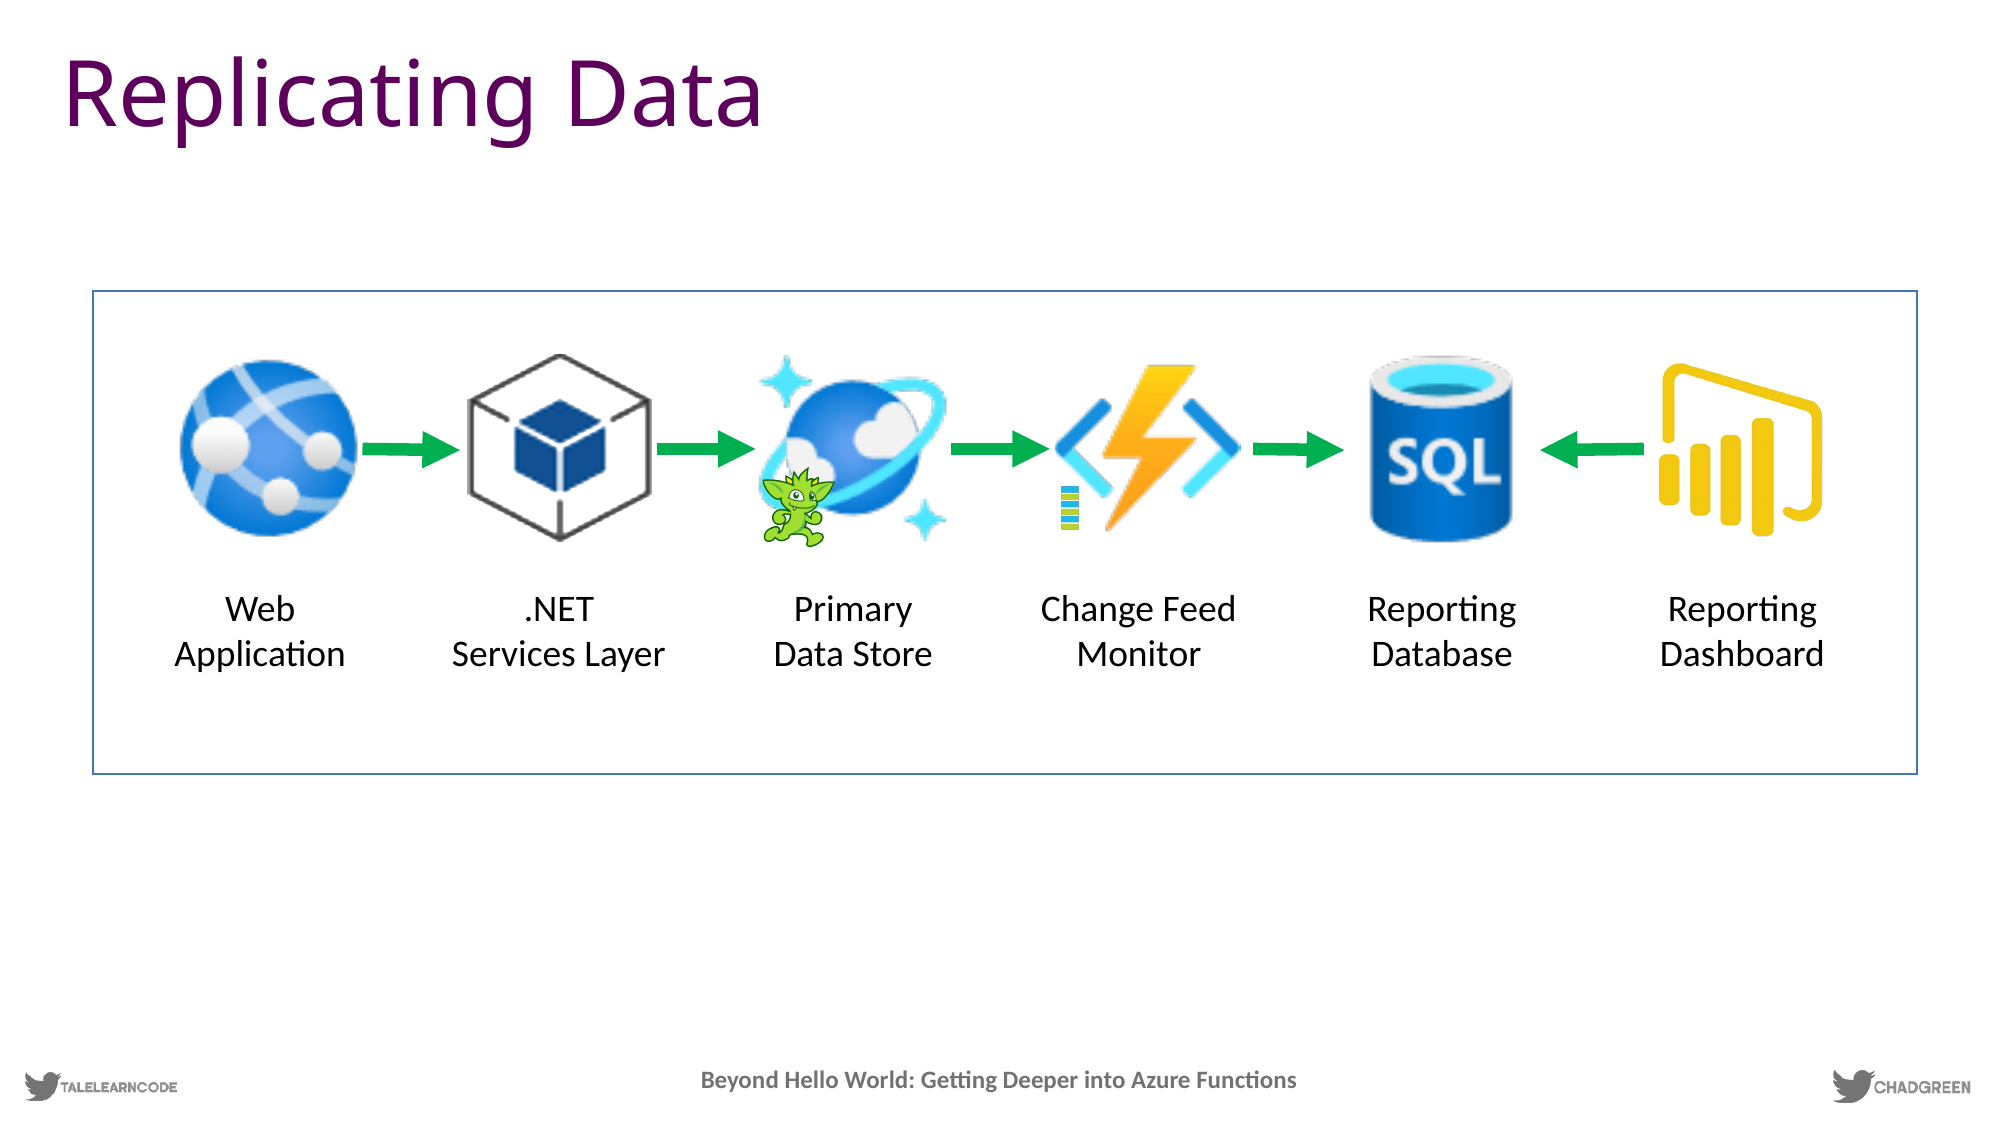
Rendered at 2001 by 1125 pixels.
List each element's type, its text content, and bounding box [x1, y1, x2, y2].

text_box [158, 351, 952, 684]
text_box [1643, 351, 1842, 684]
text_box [1024, 356, 1254, 683]
text_box [92, 290, 1918, 775]
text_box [1344, 352, 1540, 683]
picture [761, 467, 842, 549]
title Replicating Data [46, 39, 1953, 155]
